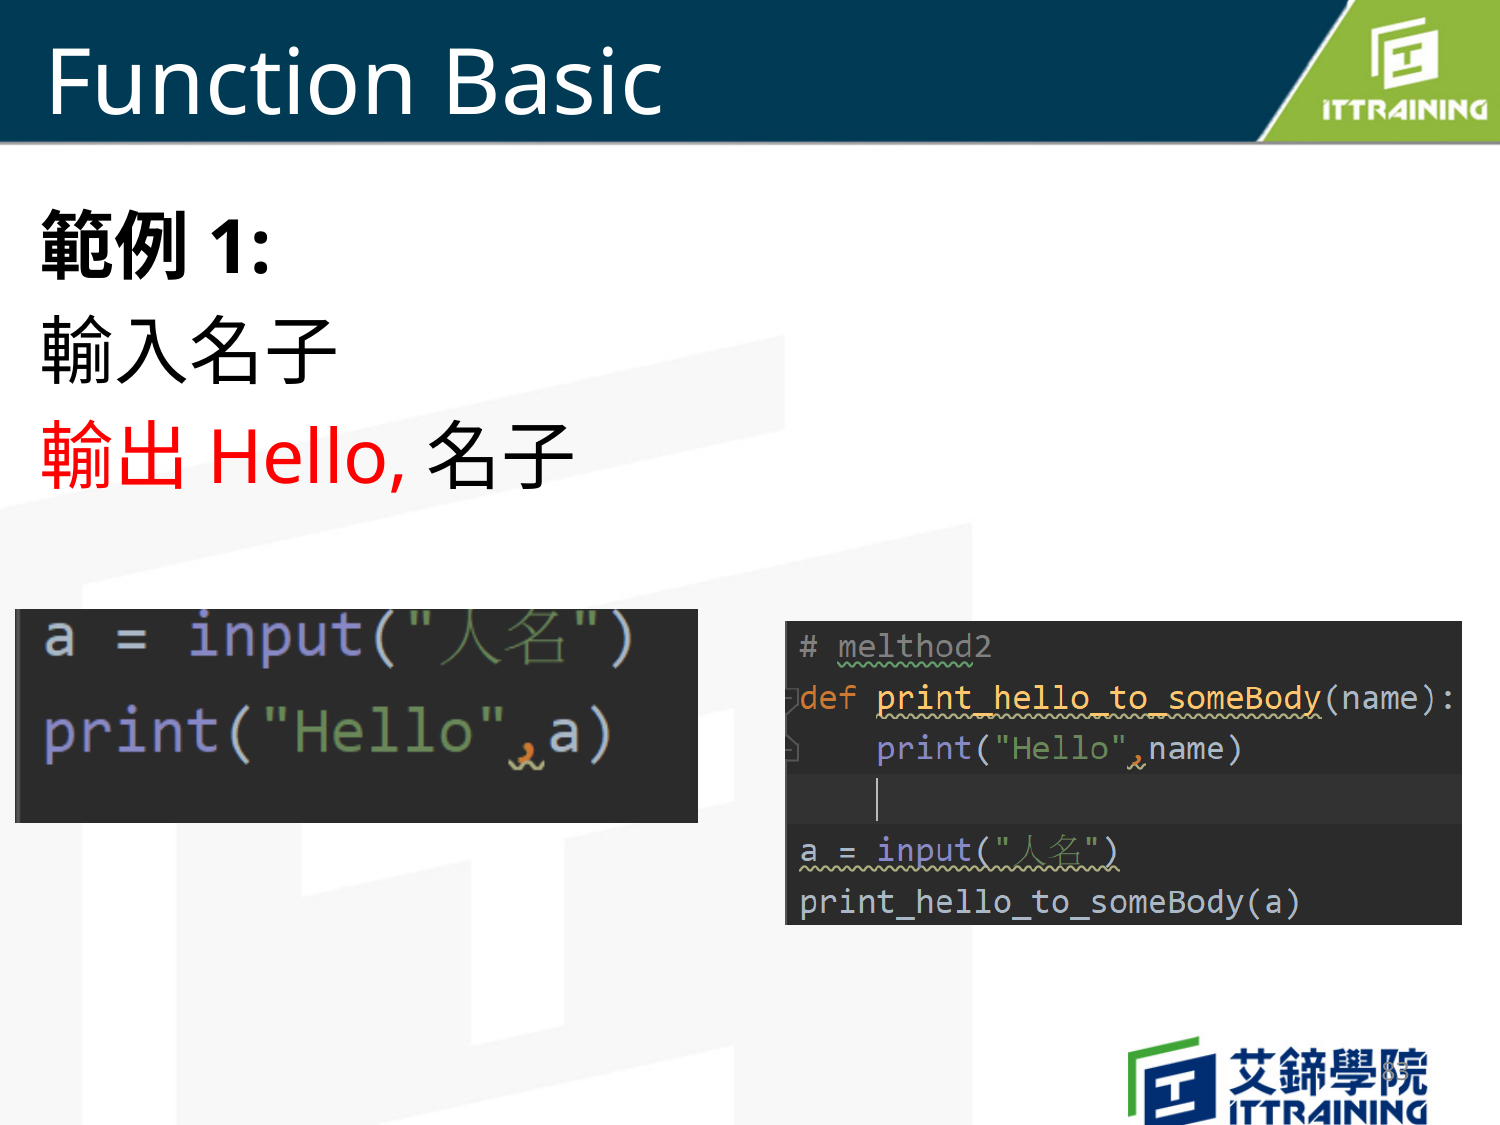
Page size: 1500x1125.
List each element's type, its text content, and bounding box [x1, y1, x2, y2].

title Function Basic [29, 0, 1380, 172]
list 範例1: 輸入名子 輸出Hello,名子 [24, 191, 1375, 934]
slide_number 83 [1074, 1042, 1425, 1103]
picture [0, 0, 1500, 1125]
